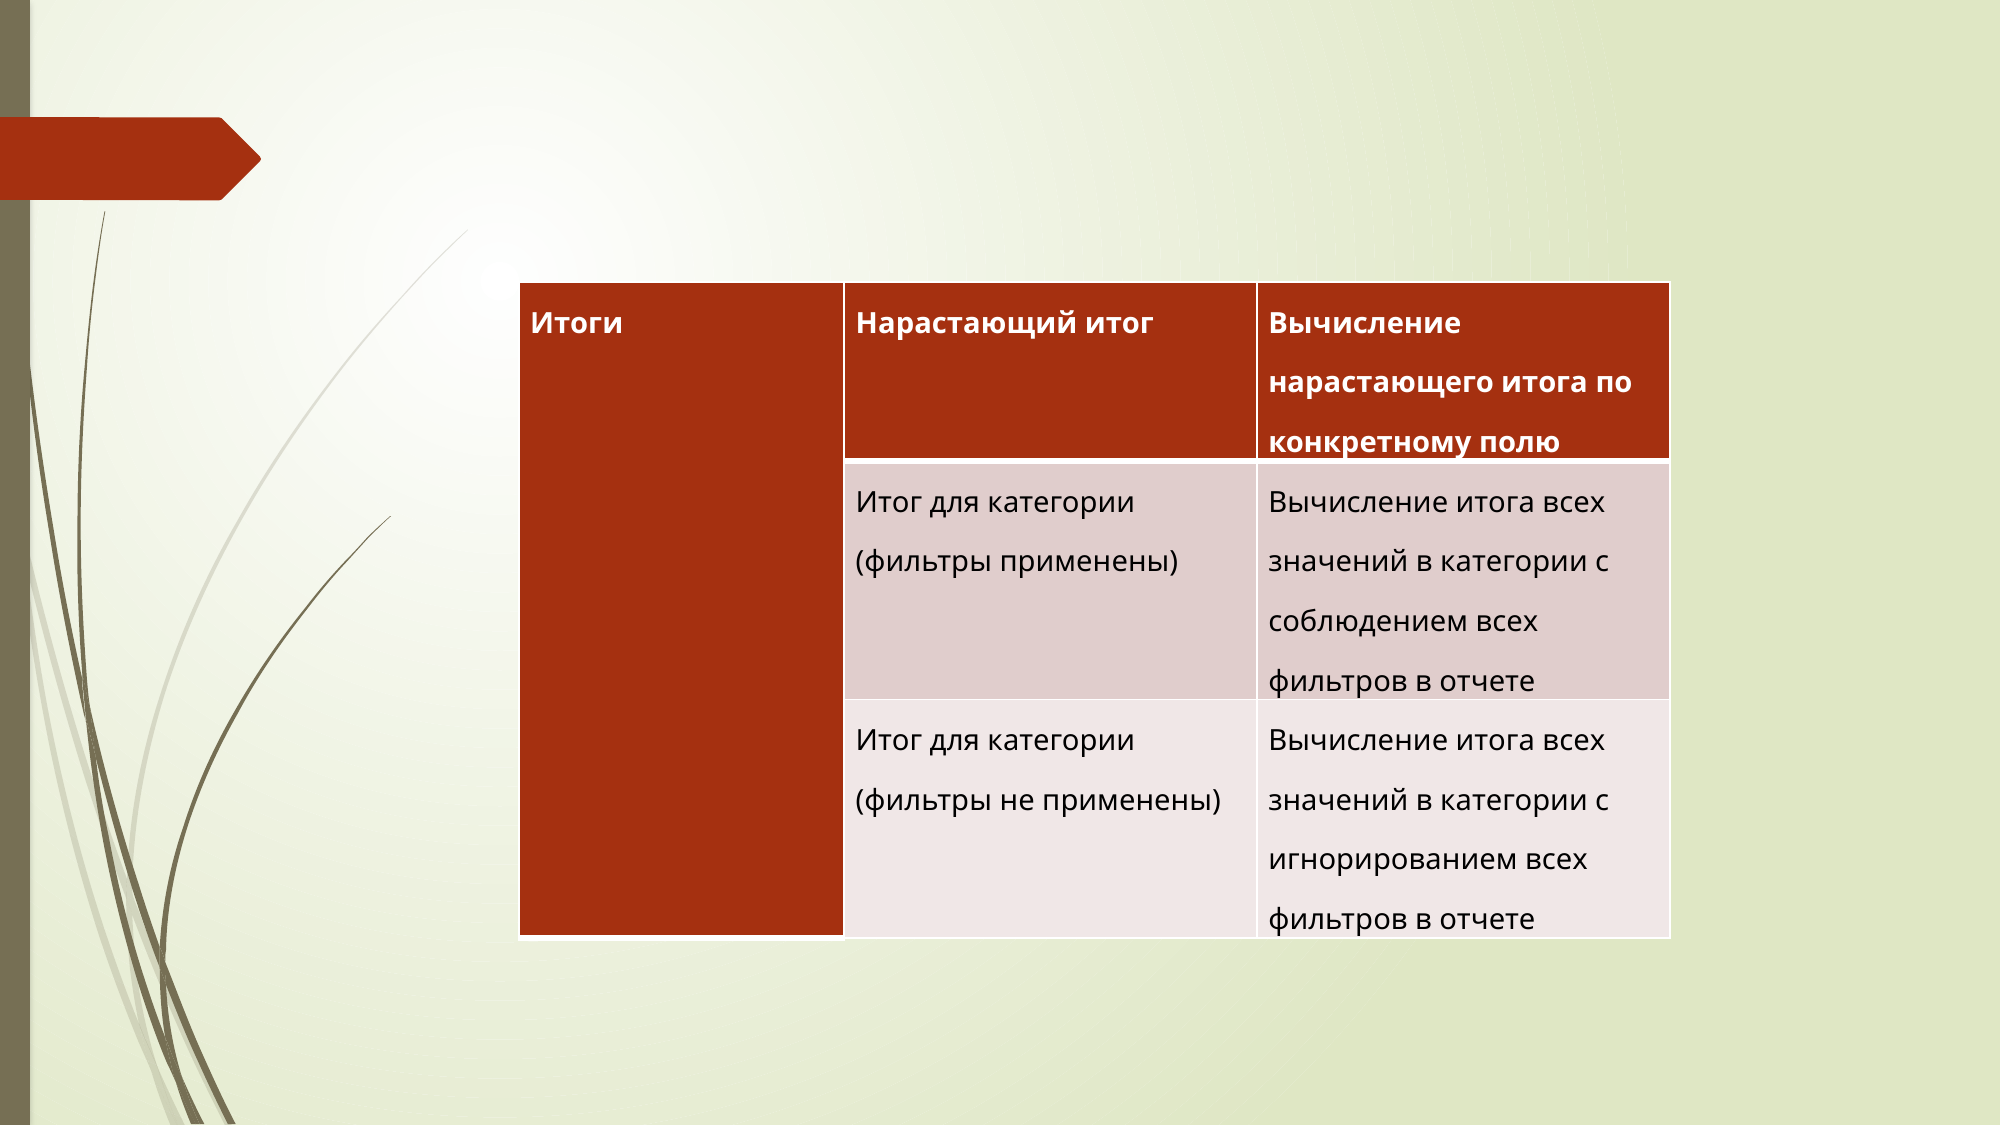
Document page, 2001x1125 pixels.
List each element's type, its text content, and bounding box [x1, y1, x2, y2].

table_cell Вычисление итога всех значений в категории с соблюдением всех фильтров в отчете [1258, 464, 1669, 699]
table_header Вычисление нарастающего итога по конкретному полю [1258, 283, 1669, 458]
table_cell Итог для категории (фильтры не применены) [845, 700, 1256, 937]
table_header Итоги [520, 283, 843, 935]
table_cell Вычисление итога всех значений в категории с игнорированием всех фильтров в отчете [1258, 700, 1669, 937]
table_cell Итог для категории (фильтры применены) [845, 464, 1256, 699]
table_header Нарастающий итог [845, 283, 1256, 458]
